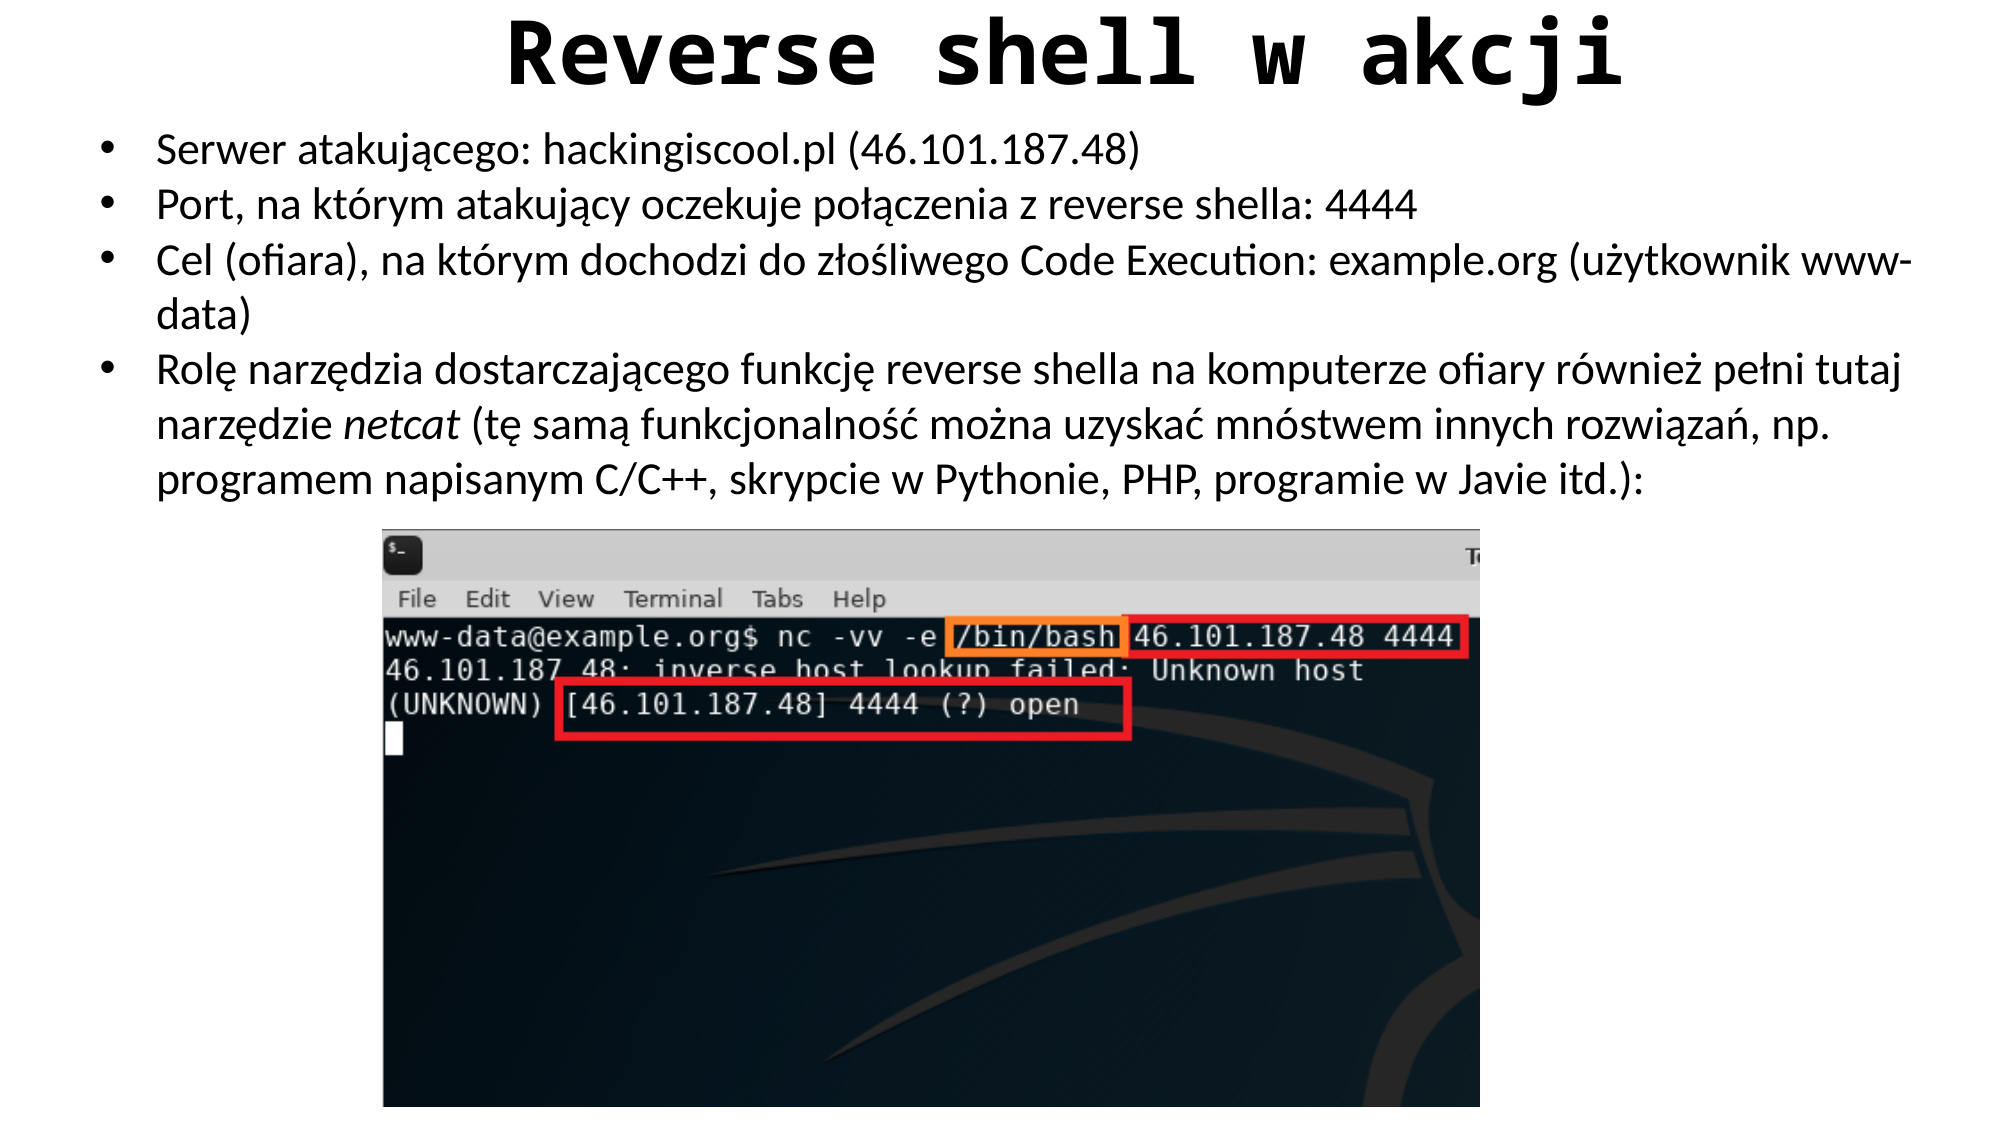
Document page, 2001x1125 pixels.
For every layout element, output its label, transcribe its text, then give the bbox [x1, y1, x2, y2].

title Reverse shell w akcji [133, 0, 2000, 112]
picture [382, 529, 1481, 1107]
text_box Serwer atakującego: hackingiscool.pl (46.101.187.48) Port, na którym atakujący oczekuje połączenia z reverse shella: 4444 Cel (ofiara), na którym dochodzi do złośliwego Code Execution: example.org (użytkownik www-data) Rolę narzędzia dostarczającego funkcję reverse shella na komputerze ofiary również pełni tutaj narzędzie netcat (tę samą funkcjonalność można uzyskać mnóstwem innych rozwiązań, np. programem napisanym C/C++, skrypcie w Pythonie, PHP, programie w Javie itd.): [84, 111, 1936, 567]
